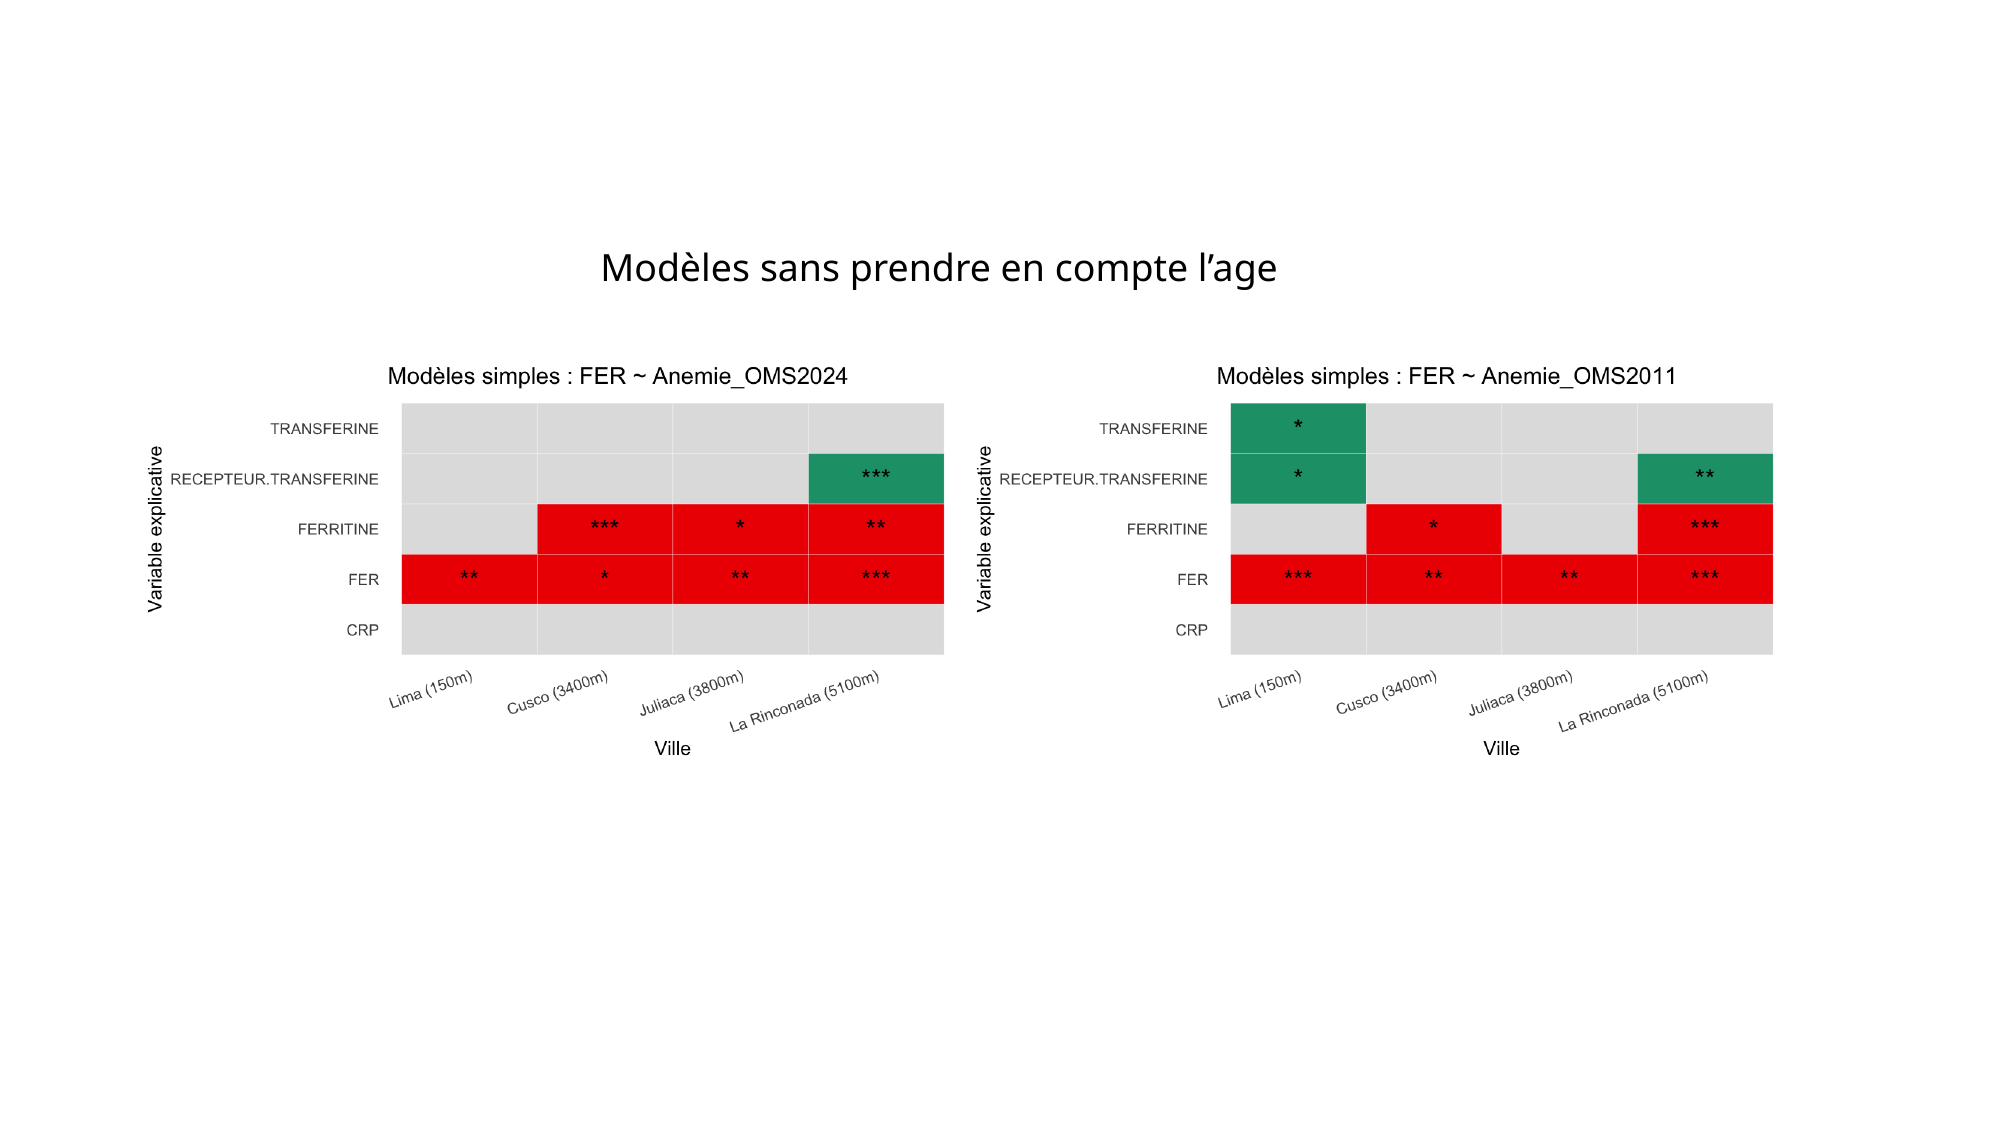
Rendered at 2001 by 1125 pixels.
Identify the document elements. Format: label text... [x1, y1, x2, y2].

picture [137, 356, 1797, 769]
text_box Modèles sans prendre en compte l’age [585, 236, 1415, 297]
